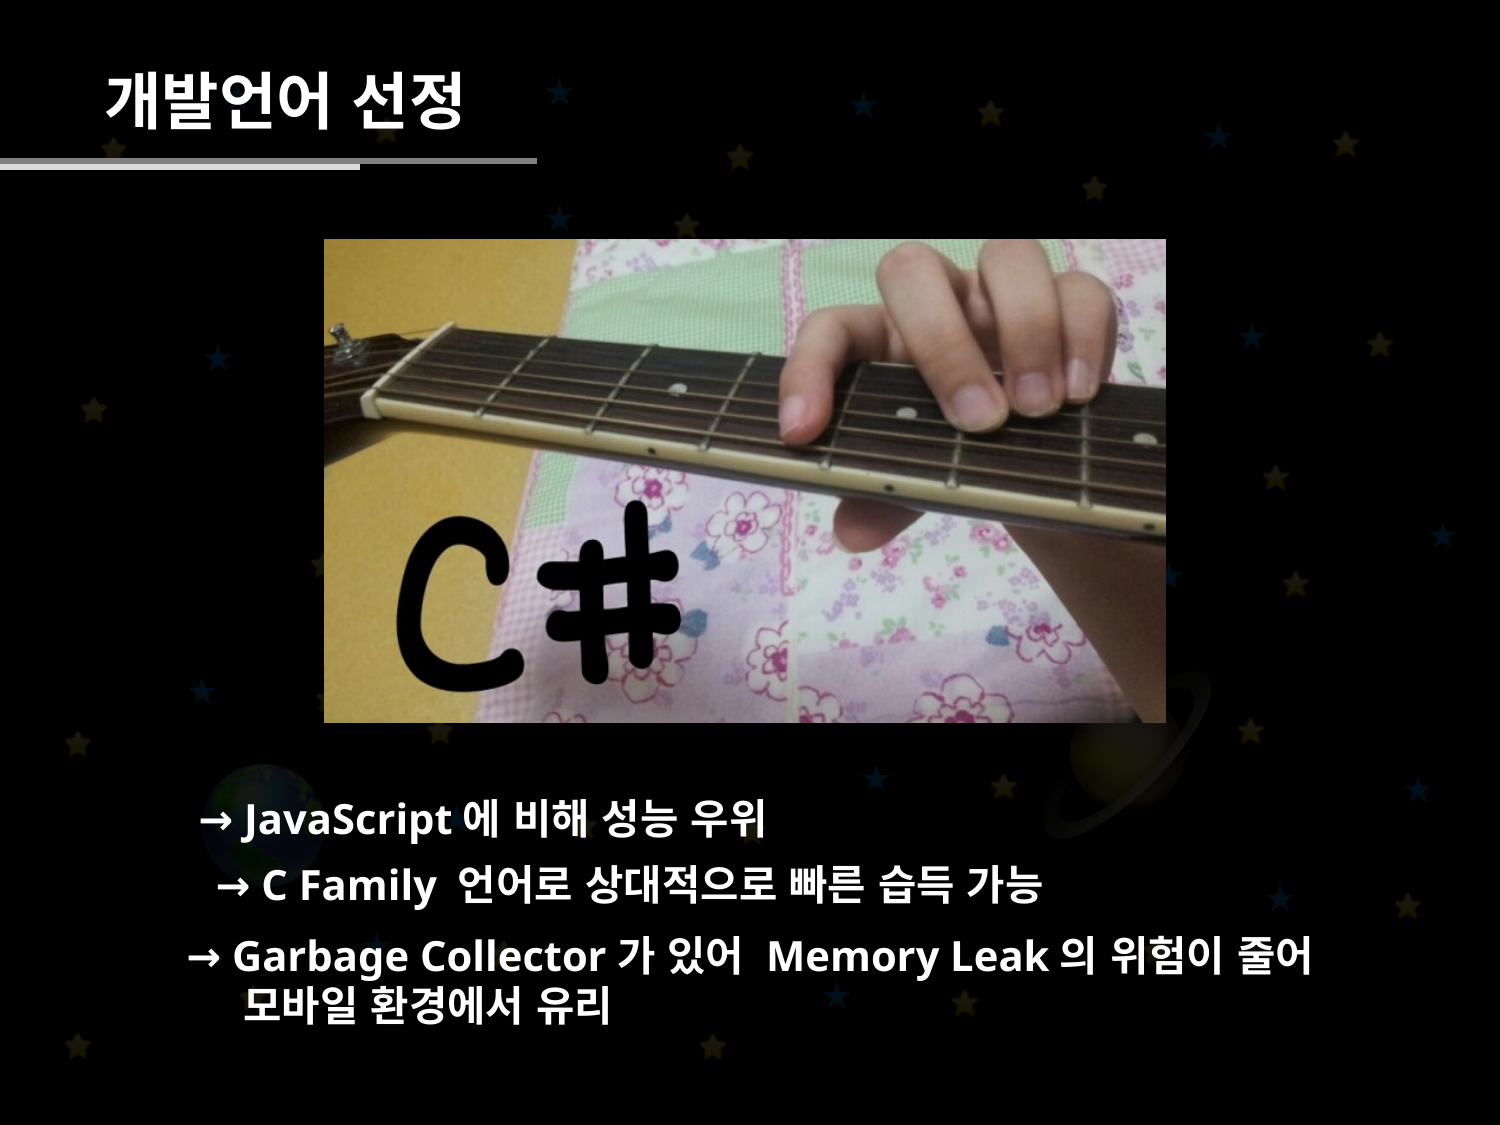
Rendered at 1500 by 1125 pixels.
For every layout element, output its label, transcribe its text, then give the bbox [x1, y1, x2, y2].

text_box 개발언어 선정 [89, 54, 482, 145]
text_box → Garbage Collector가 있어 Memory Leak의 위험이 줄어 모바일 환경에서 유리 [171, 922, 1330, 1037]
picture [324, 239, 1167, 723]
text_box → JavaScript에 비해 성능 우위 [183, 785, 783, 851]
text_box → C Family 언어로 상대적으로 빠른 습득 가능 [200, 851, 1059, 916]
